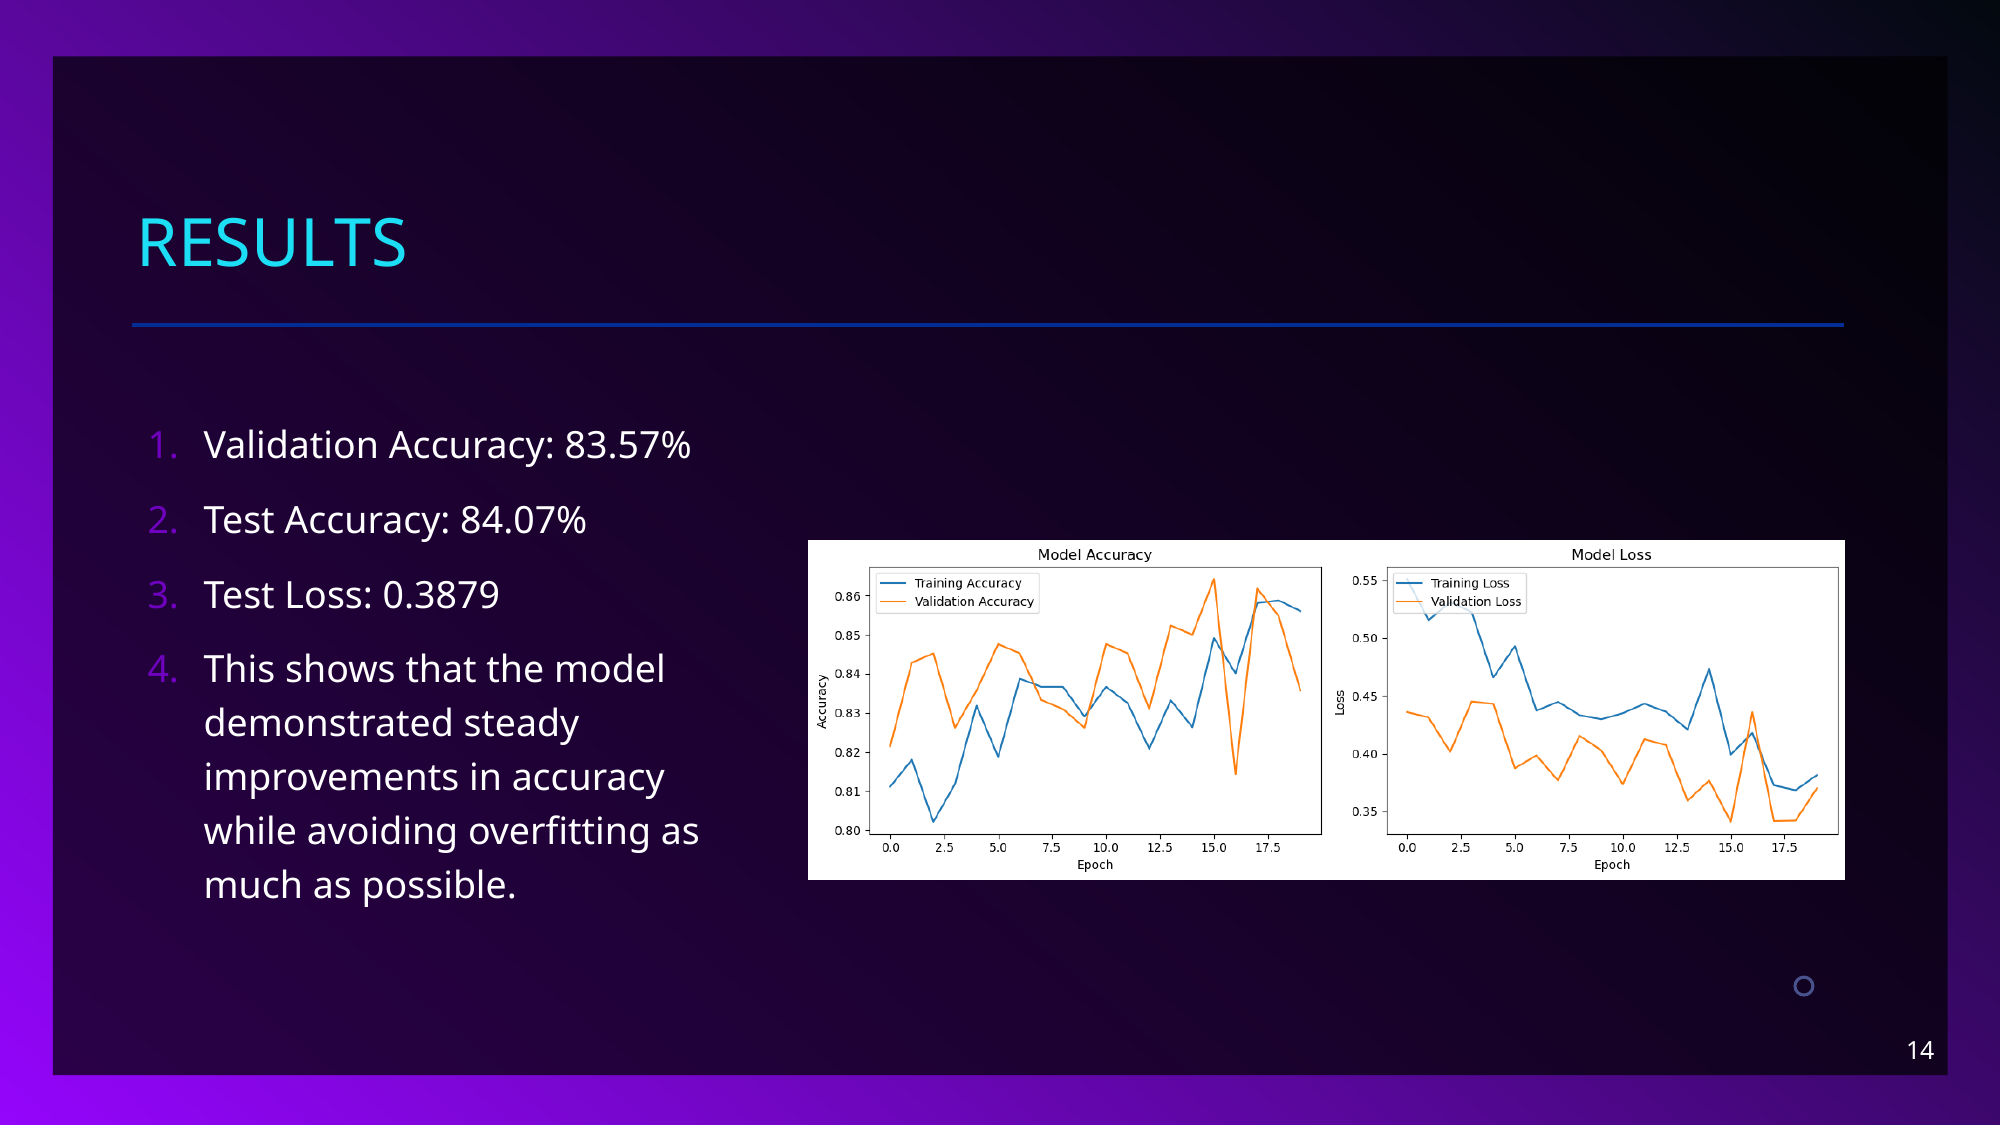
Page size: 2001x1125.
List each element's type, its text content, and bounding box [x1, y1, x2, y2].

list Validation Accuracy: 83.57% Test Accuracy: 84.07% Test Loss: 0.3879 This shows that the model demonstrated steady improvements in accuracy while avoiding overfitting as much as possible. [132, 404, 752, 1016]
slide_number 14 [1499, 1021, 1950, 1082]
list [808, 540, 1845, 880]
title Results [121, 70, 1845, 289]
